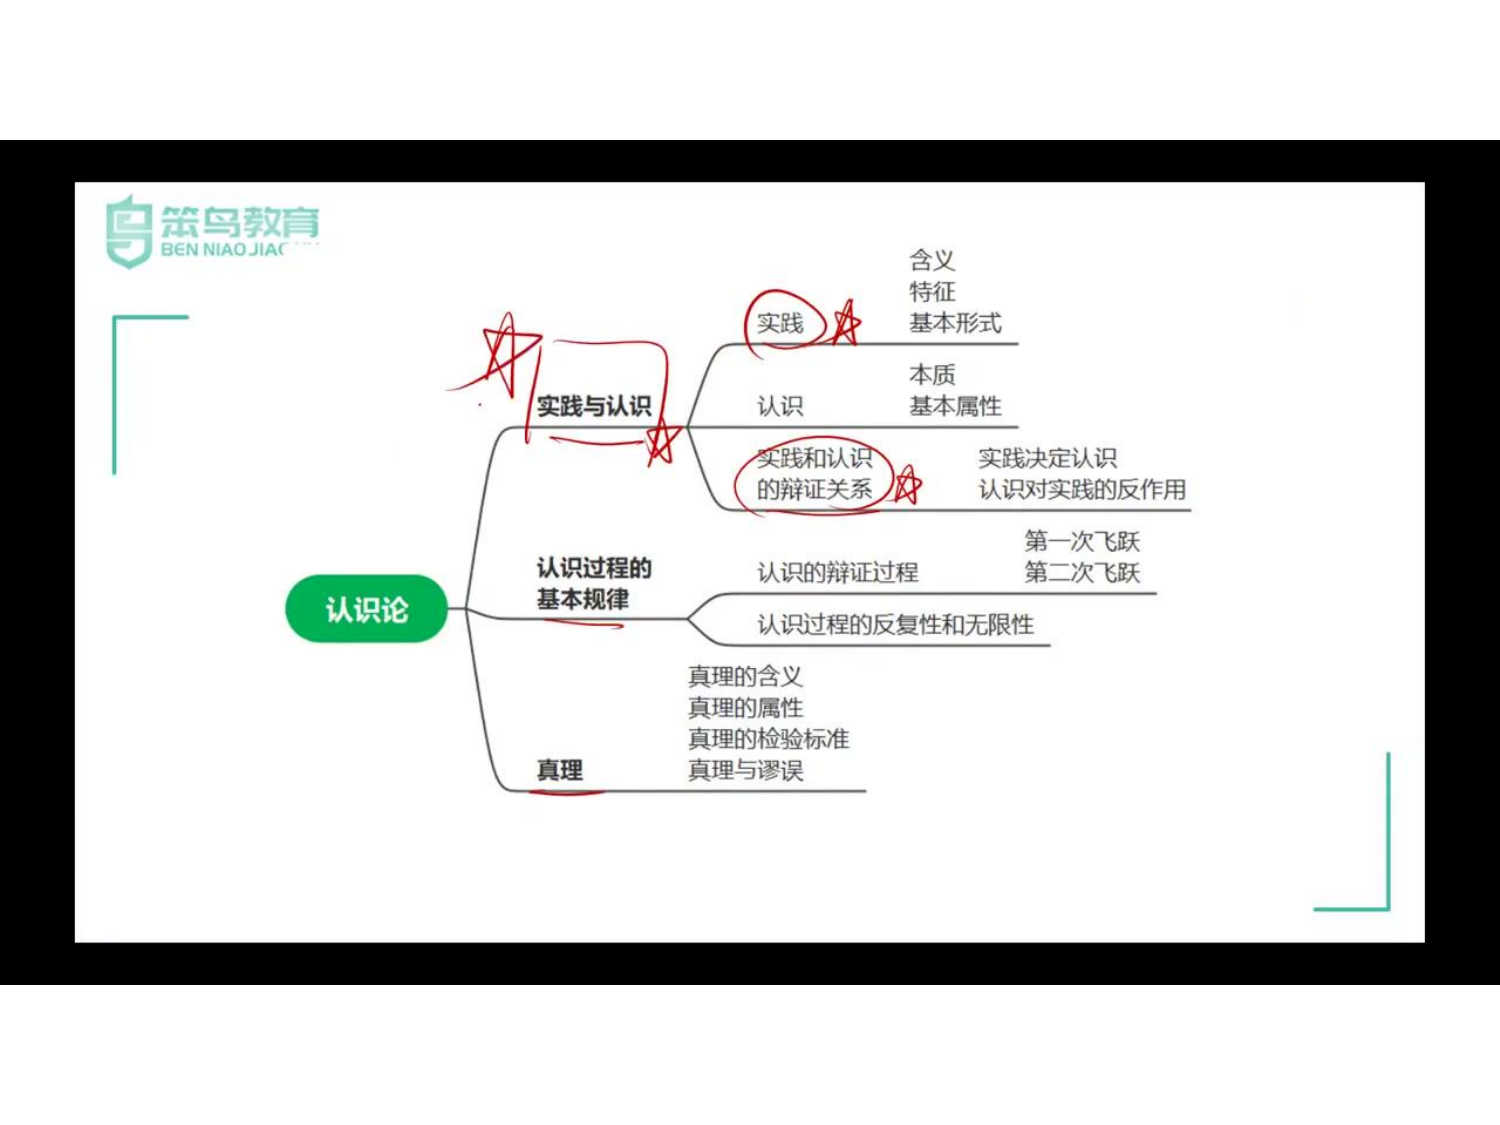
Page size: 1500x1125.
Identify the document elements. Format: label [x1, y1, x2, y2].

picture [0, 140, 1500, 985]
